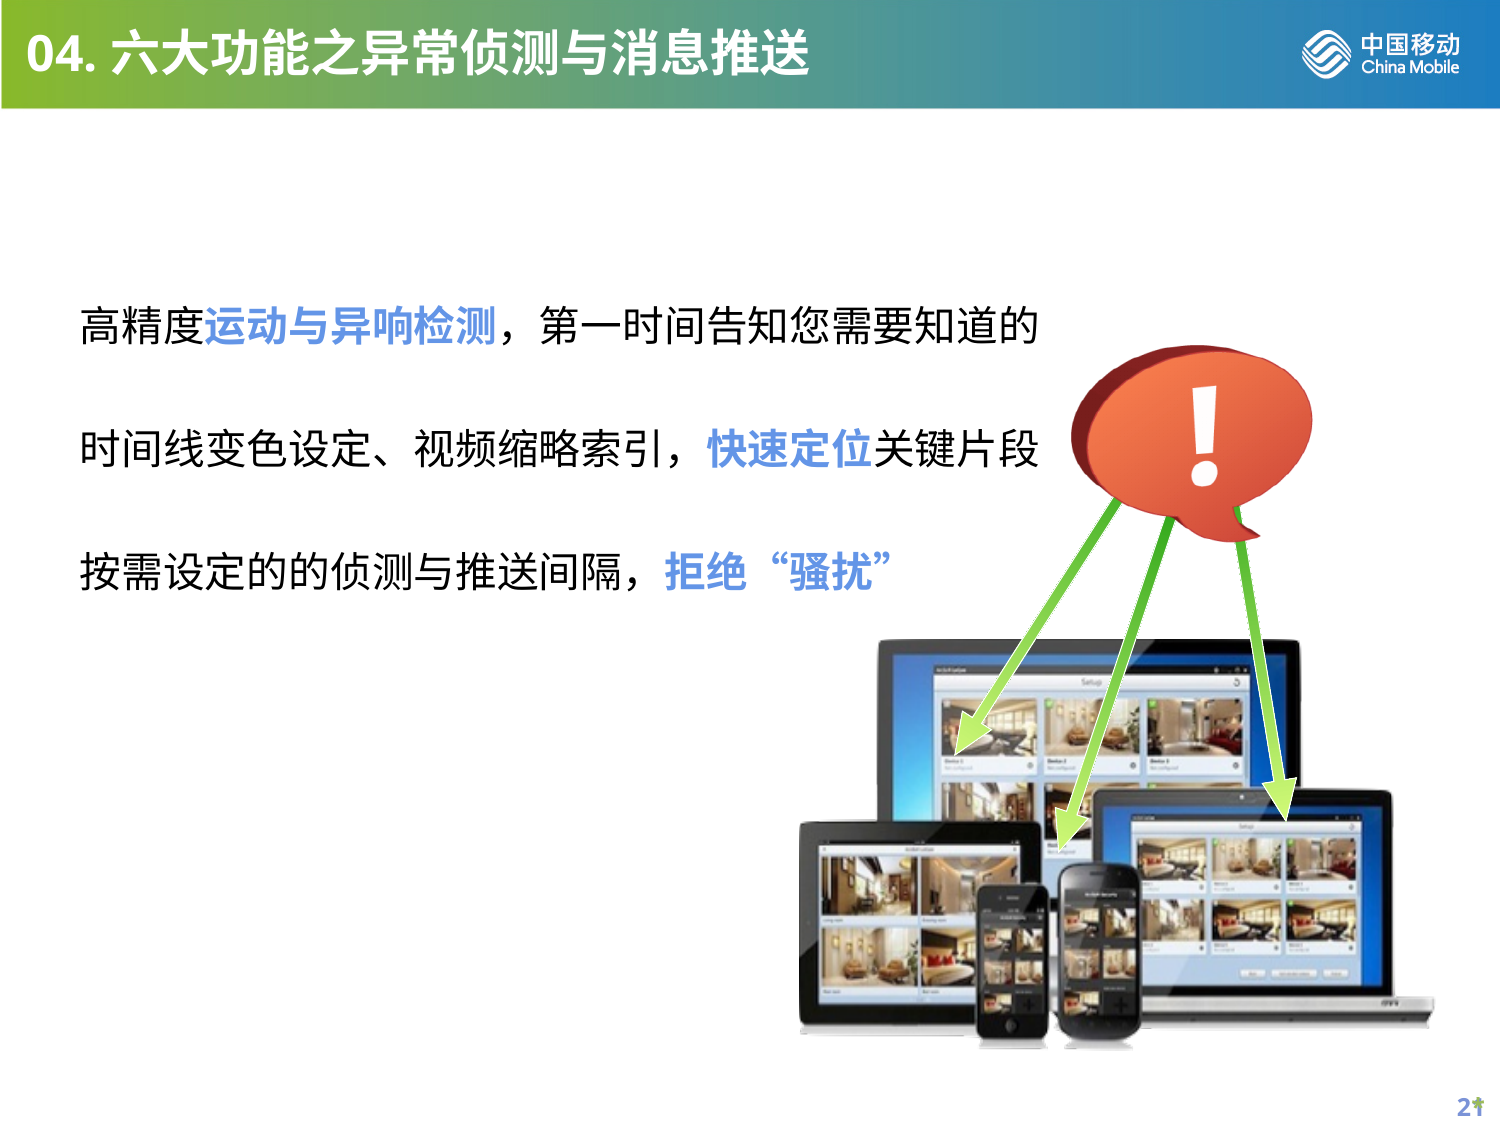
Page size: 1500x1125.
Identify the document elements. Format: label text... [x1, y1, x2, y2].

picture [0, 0, 1500, 1125]
text_box 高精度运动与异响检测，第一时间告知您需要知道的 时间线变色设定、视频缩略索引，快速定位关键片段 按需设定的的侦测与推送间隔，拒绝“骚扰” [70, 125, 1058, 746]
text_box * [1435, 1084, 1500, 1125]
text_box 04.六大功能之异常侦测与消息推送 [11, 14, 941, 89]
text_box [799, 326, 1436, 1051]
